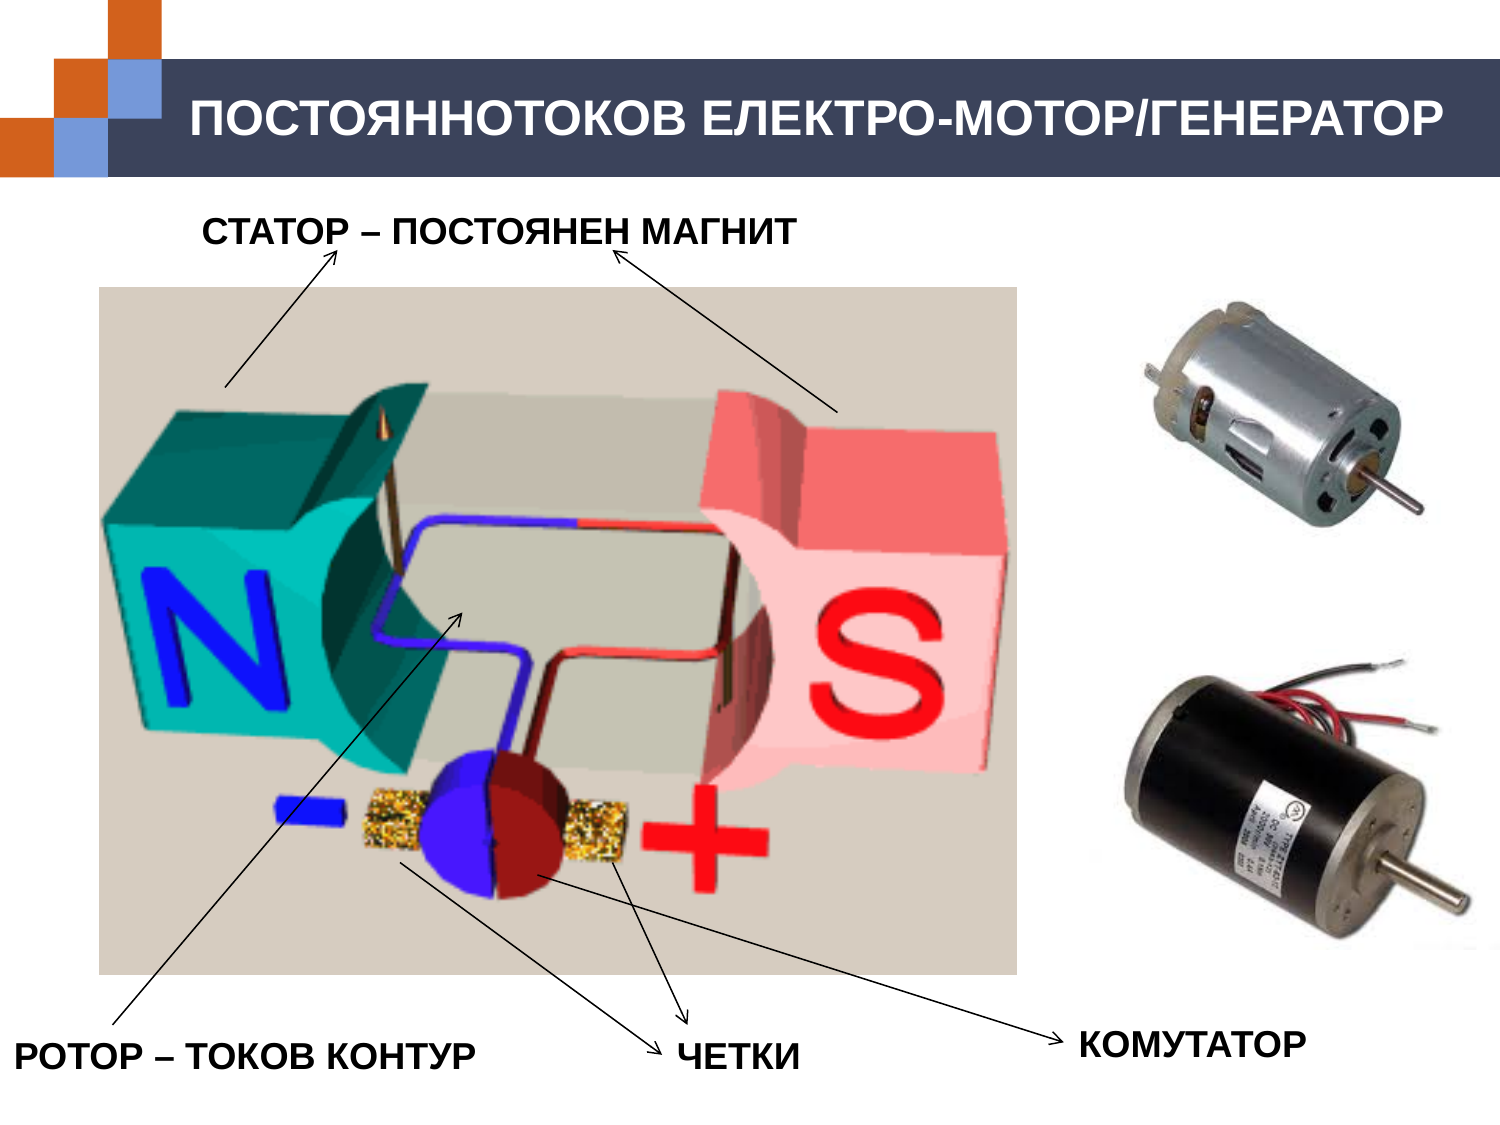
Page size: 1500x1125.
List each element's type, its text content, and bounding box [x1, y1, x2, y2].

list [99, 287, 1017, 976]
text_box РОТОР – ТОКОВ КОНТУР [0, 1024, 492, 1085]
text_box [612, 862, 688, 1026]
text_box КОМУТАТОР [1063, 1012, 1323, 1073]
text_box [399, 862, 662, 1056]
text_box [666, 874, 1063, 1044]
picture [1088, 649, 1500, 951]
title ПОСТОЯННОТОКОВ ЕЛЕКТРО-МОТОР/ГЕНЕРАТОР [174, 74, 1488, 156]
text_box ЧЕТКИ [662, 1052, 817, 1085]
text_box СТАТОР – ПОСТОЯНЕН МАГНИТ [186, 199, 813, 260]
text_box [224, 249, 338, 388]
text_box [112, 612, 463, 1026]
picture [1090, 274, 1500, 576]
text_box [612, 249, 838, 413]
